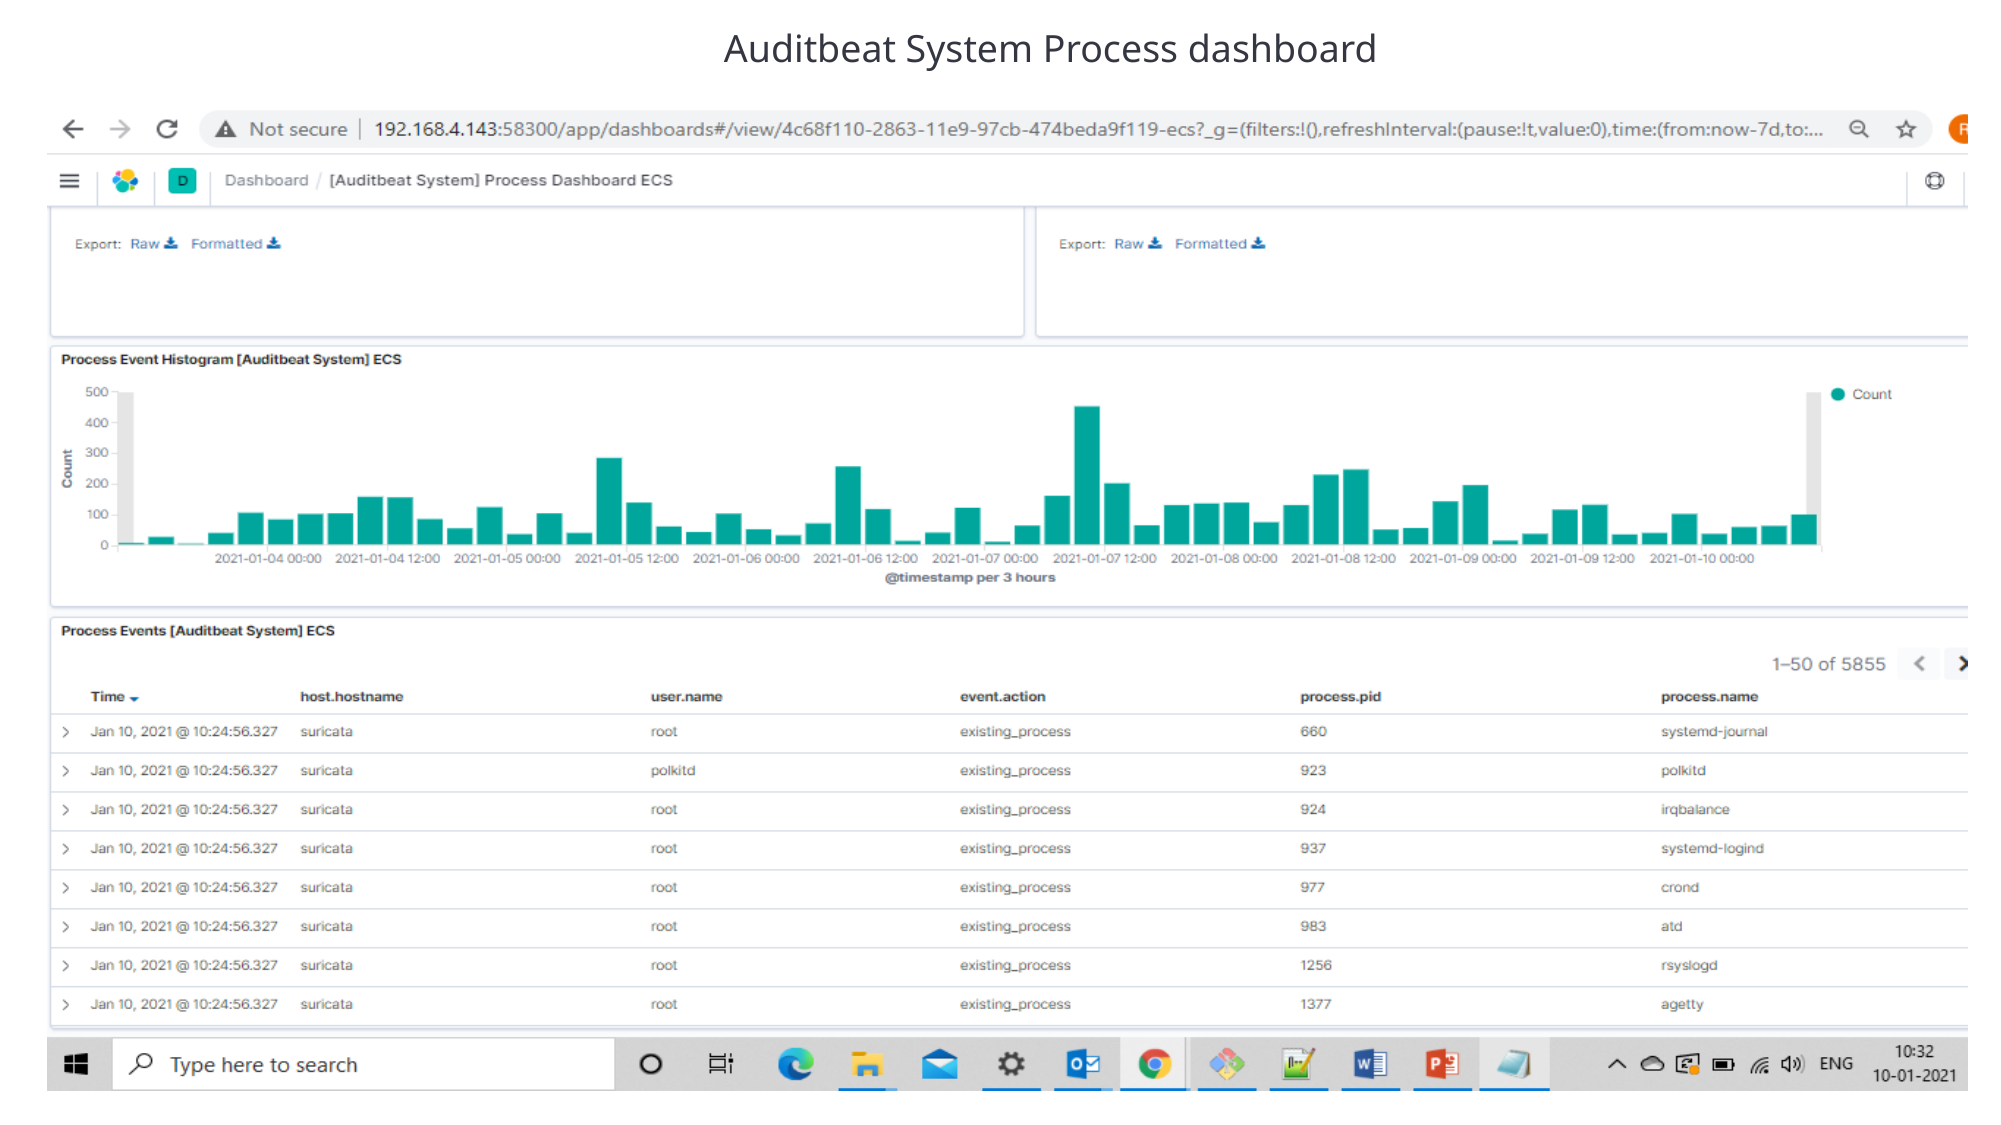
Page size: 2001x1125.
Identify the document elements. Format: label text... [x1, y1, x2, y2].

picture [46, 105, 1968, 1091]
text_box Auditbeat System Process dashboard [604, 17, 1498, 78]
